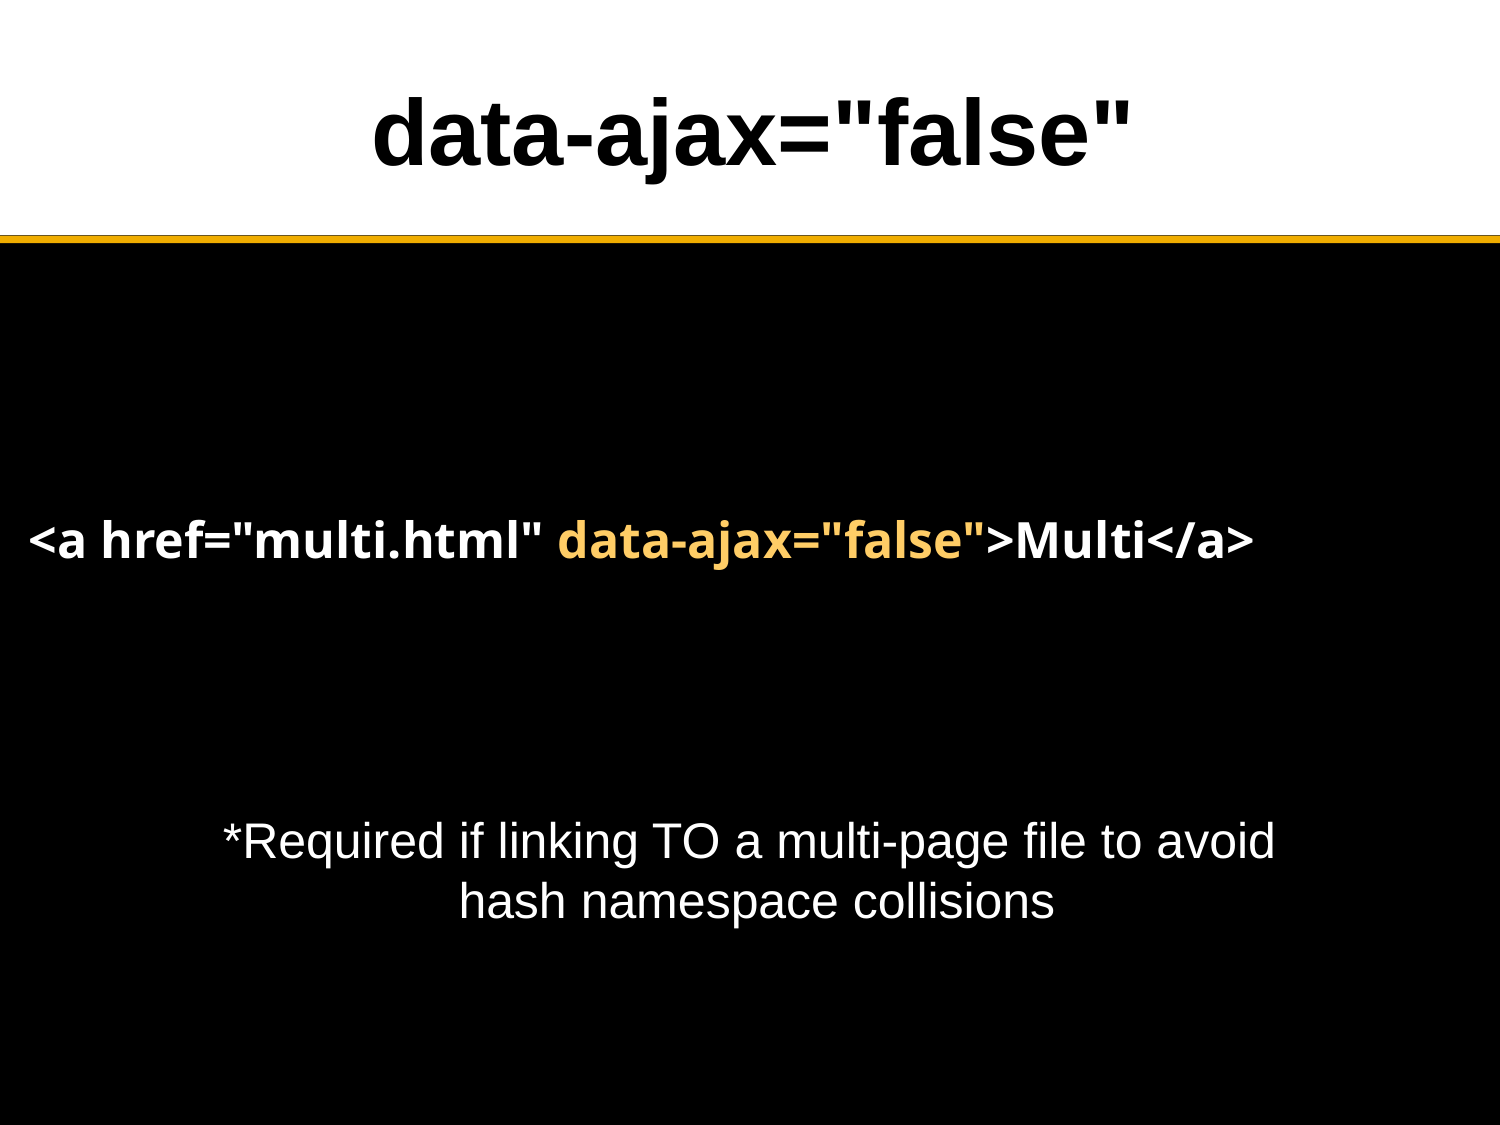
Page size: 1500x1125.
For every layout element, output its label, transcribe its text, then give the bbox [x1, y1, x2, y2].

list <a href="multi.html" data-ajax="false">Multi</a> *Required if linking TO a multi-page file to avoid hash namespace collisions [0, 291, 1500, 1050]
title data-ajax="false" [75, 25, 1425, 231]
